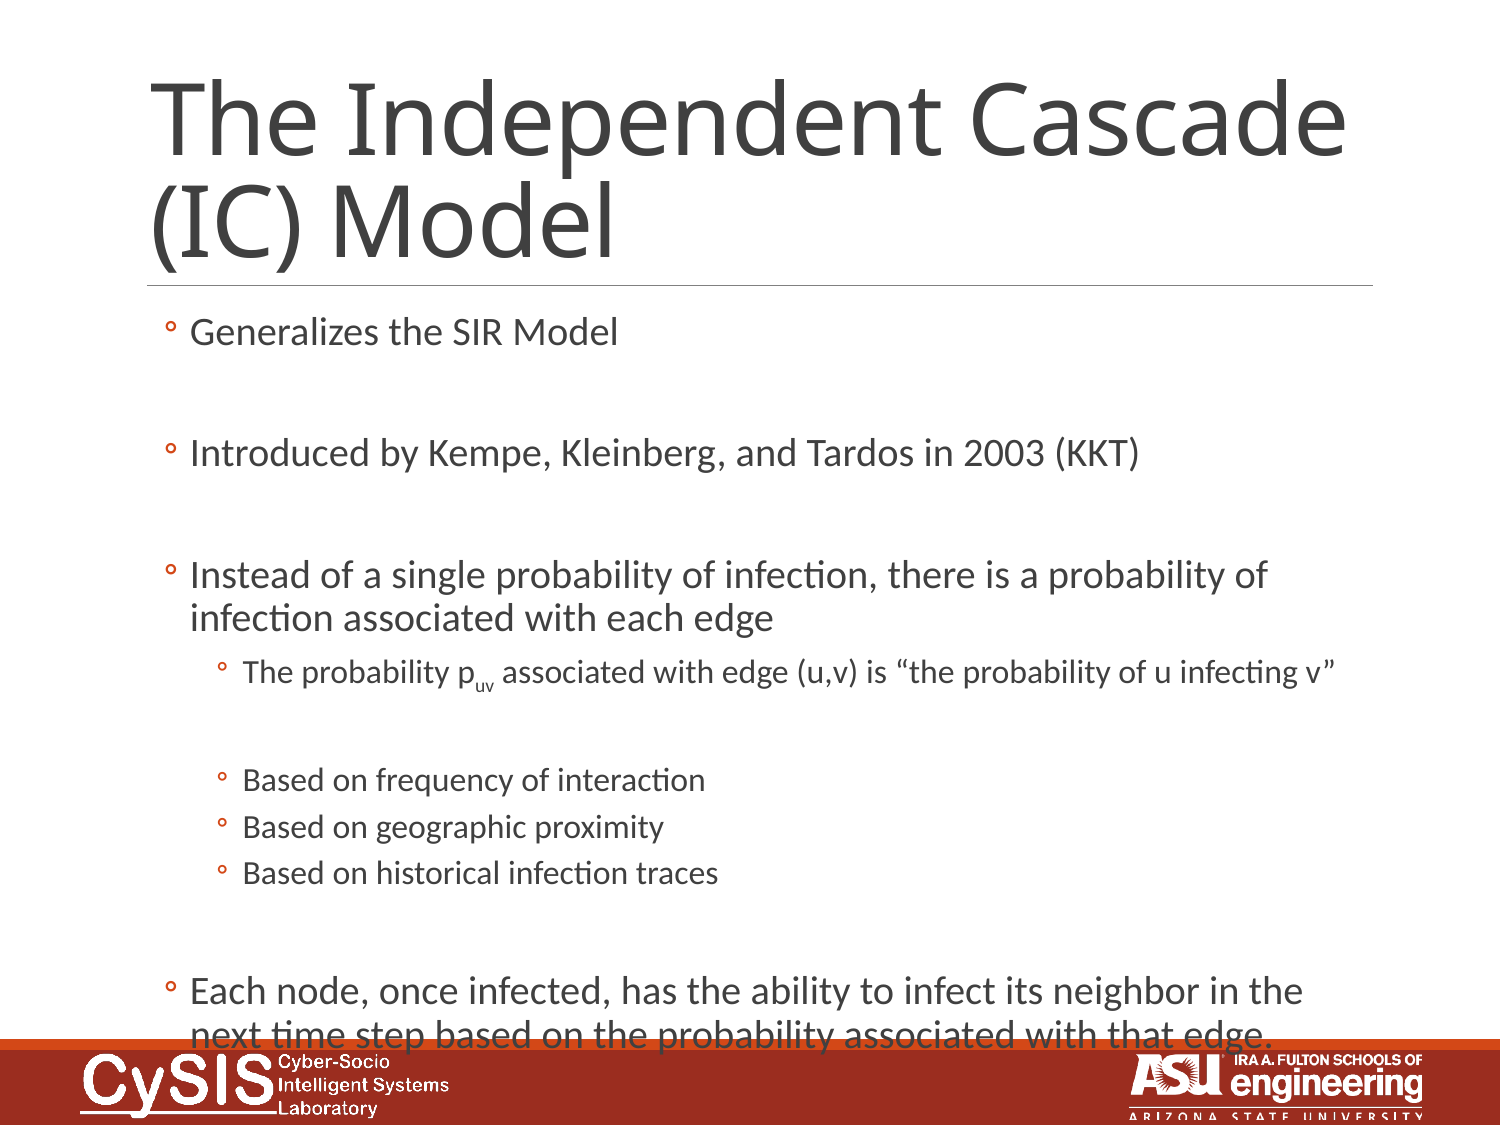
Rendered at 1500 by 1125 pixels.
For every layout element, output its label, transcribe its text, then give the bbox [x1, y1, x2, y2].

picture [60, 1027, 464, 1125]
list Generalizes the SIR Model Introduced by Kempe, Kleinberg, and Tardos in 2003 (KKT) Instead of a single probability of infection, there is a probability of infection associated with each edge The probability puv associated with edge (u,v) is “the probability of u infecting v” Based on frequency of interaction Based on geographic proximity Based on historical infection traces Each node, once infected, has the ability to infect its neighbor in the next time step based on the probability associated with that edge. [135, 302, 1373, 1080]
title The Independent Cascade (IC) Model [135, 47, 1373, 285]
